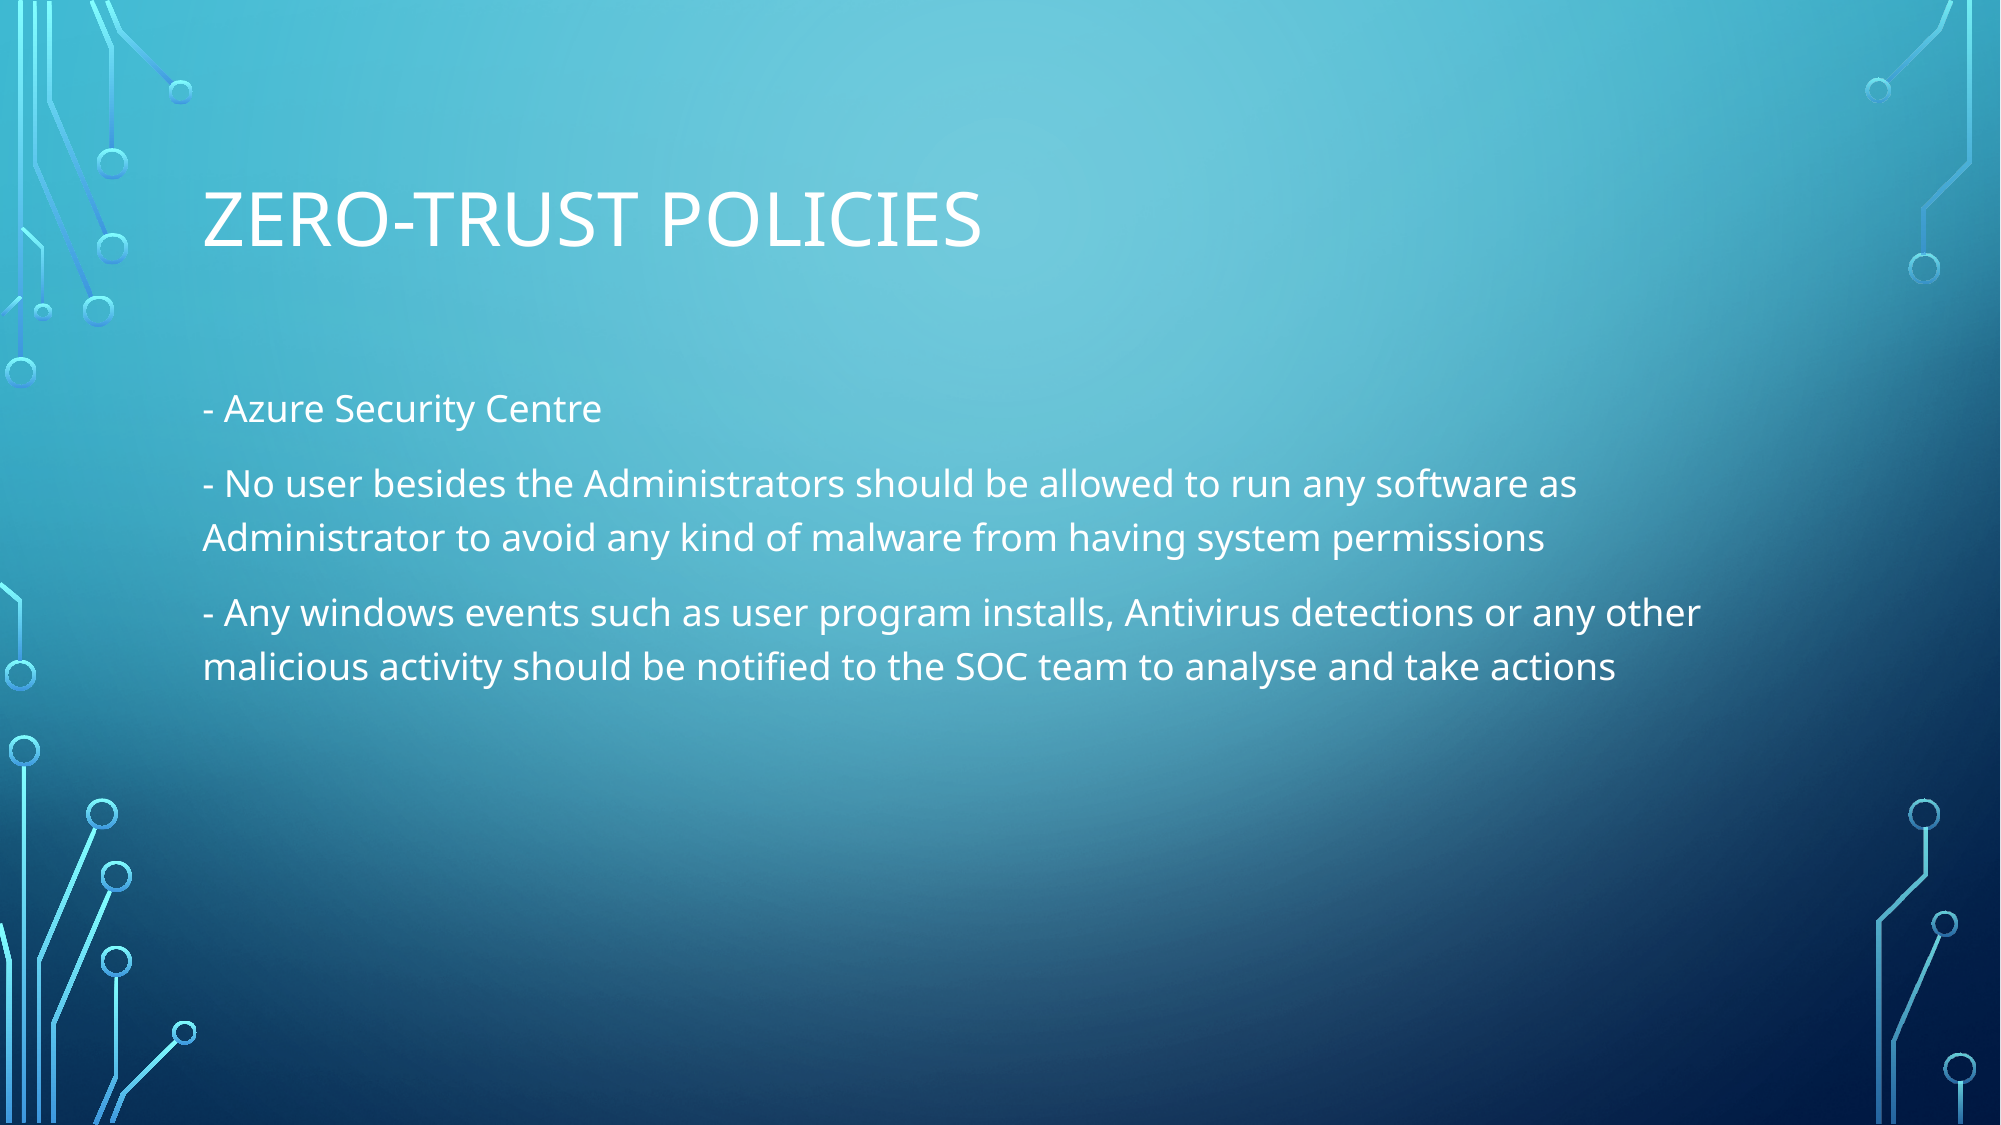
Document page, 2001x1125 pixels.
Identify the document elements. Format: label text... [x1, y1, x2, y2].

title Zero-trust policies [187, 101, 1813, 344]
list - Azure Security Centre - No user besides the Administrators should be allowed to run any software as Administrator to avoid any kind of malware from having system permissions - Any windows events such as user program installs, Antivirus detections or any other malicious activity should be notified to the SOC team to analyse and take actions [187, 369, 1813, 950]
